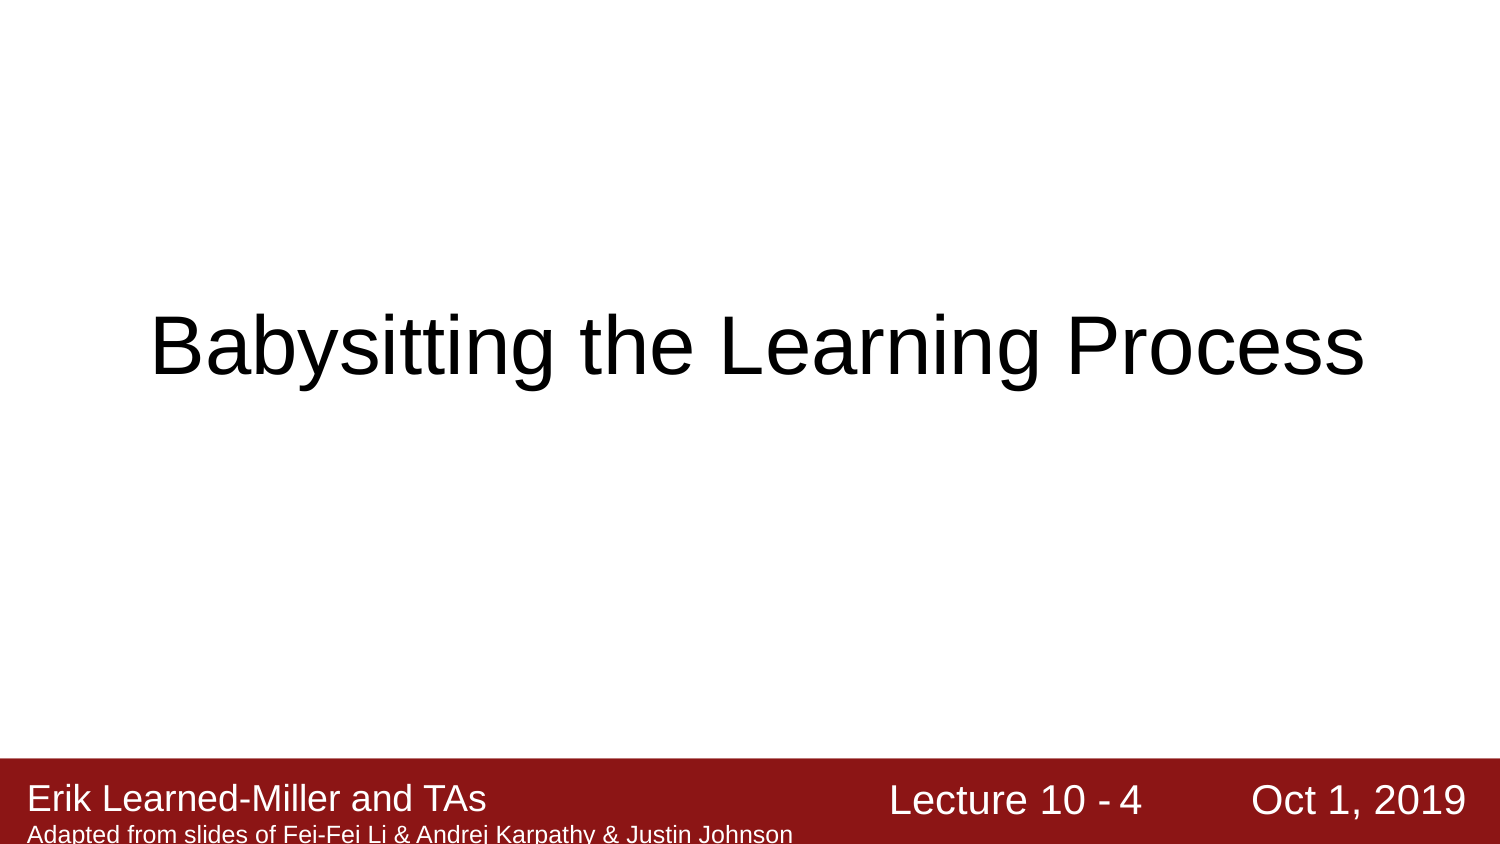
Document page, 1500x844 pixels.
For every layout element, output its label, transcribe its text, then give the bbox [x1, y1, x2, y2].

text_box Babysitting the Learning Process [134, 81, 1451, 671]
slide_number ‹#› [1104, 765, 1230, 831]
